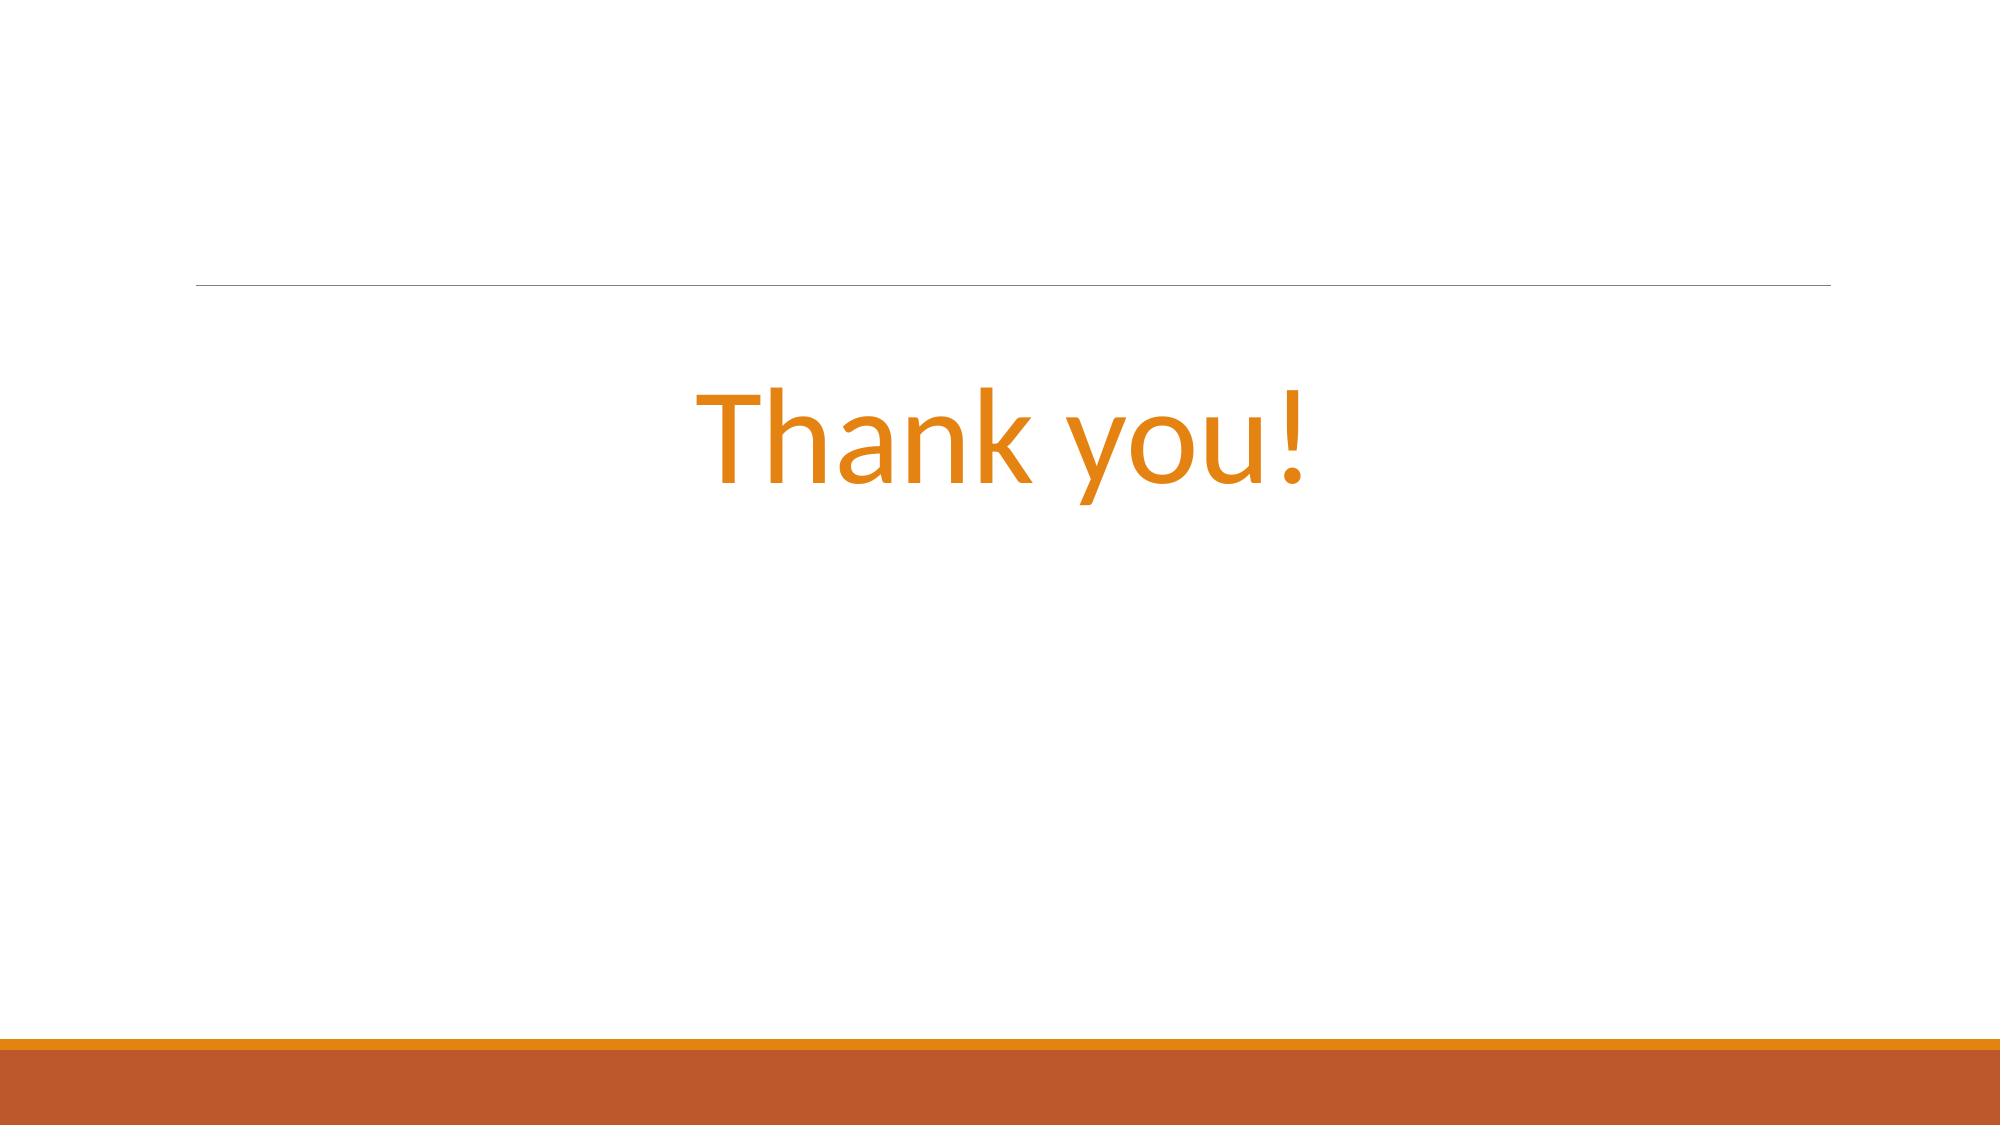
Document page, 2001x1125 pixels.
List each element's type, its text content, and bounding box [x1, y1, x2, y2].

text_box Thank you! [353, 338, 1658, 519]
